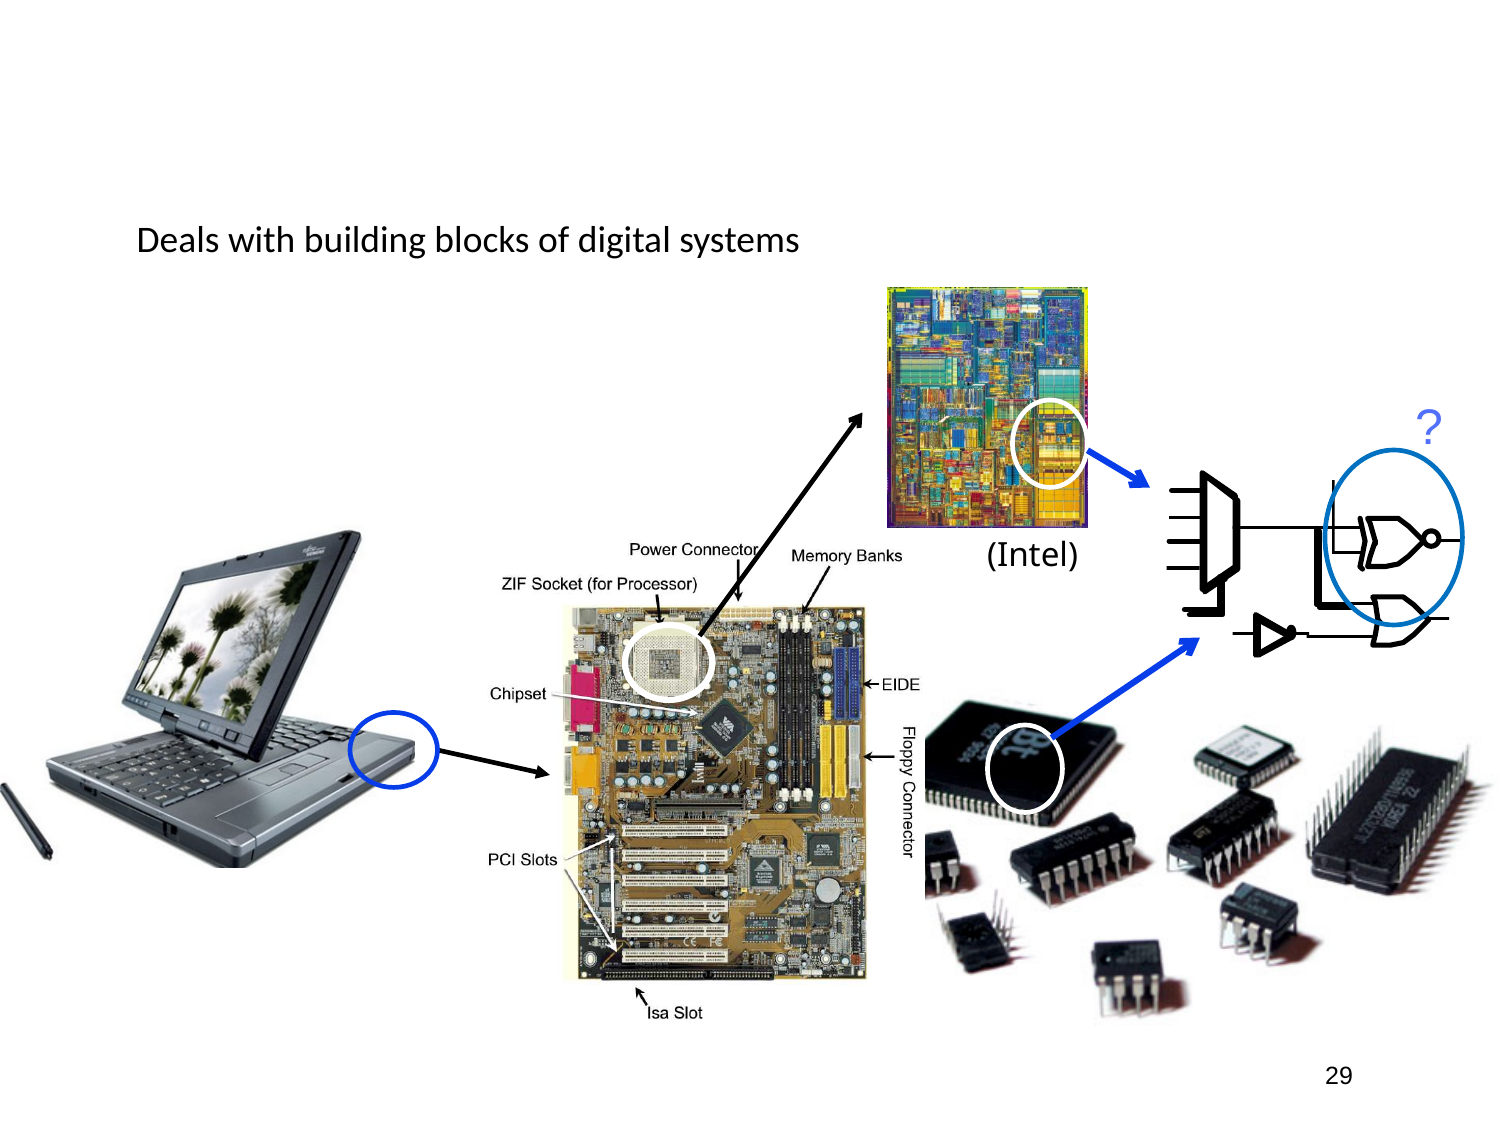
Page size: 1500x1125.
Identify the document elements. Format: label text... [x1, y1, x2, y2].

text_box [987, 399, 1200, 813]
subtitle Deals with building blocks of digital systems [0, 212, 938, 500]
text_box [1324, 387, 1463, 625]
picture [0, 524, 415, 869]
picture [487, 462, 1500, 1029]
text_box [349, 712, 551, 788]
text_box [699, 287, 1102, 636]
